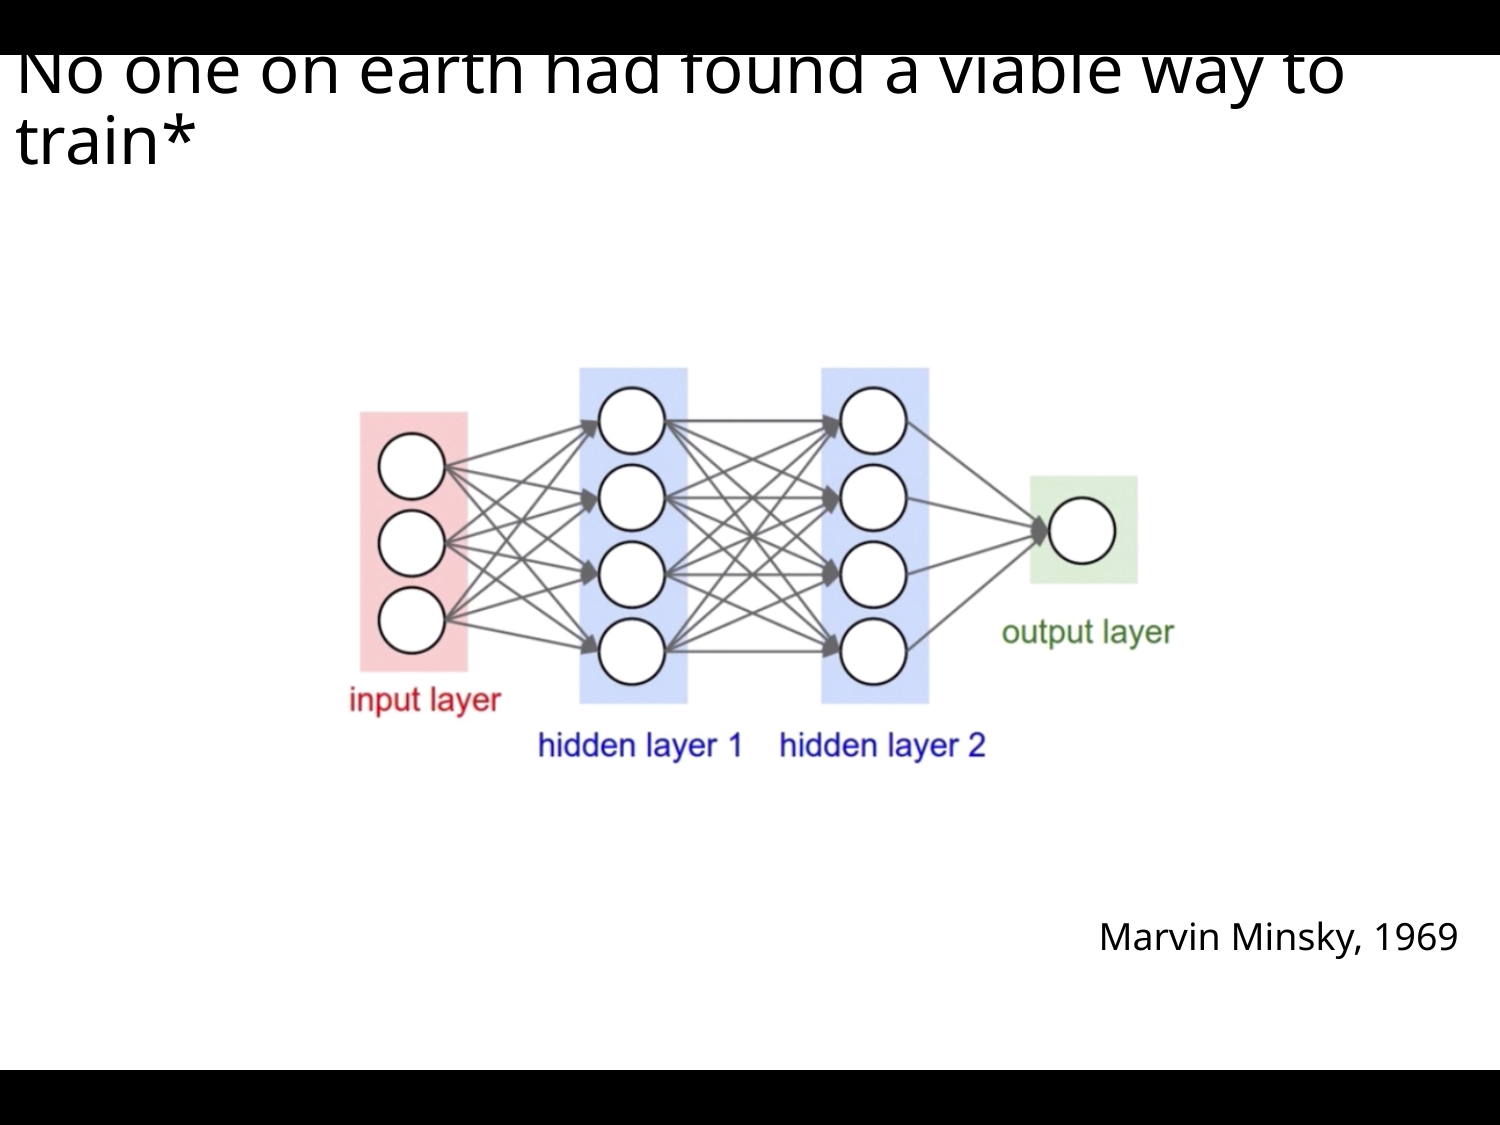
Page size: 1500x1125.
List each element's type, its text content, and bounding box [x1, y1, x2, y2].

title No one on earth had found a viable way to train* [0, 59, 1500, 156]
text_box Marvin Minsky, 1969 [1083, 905, 1474, 966]
picture [308, 324, 1190, 800]
